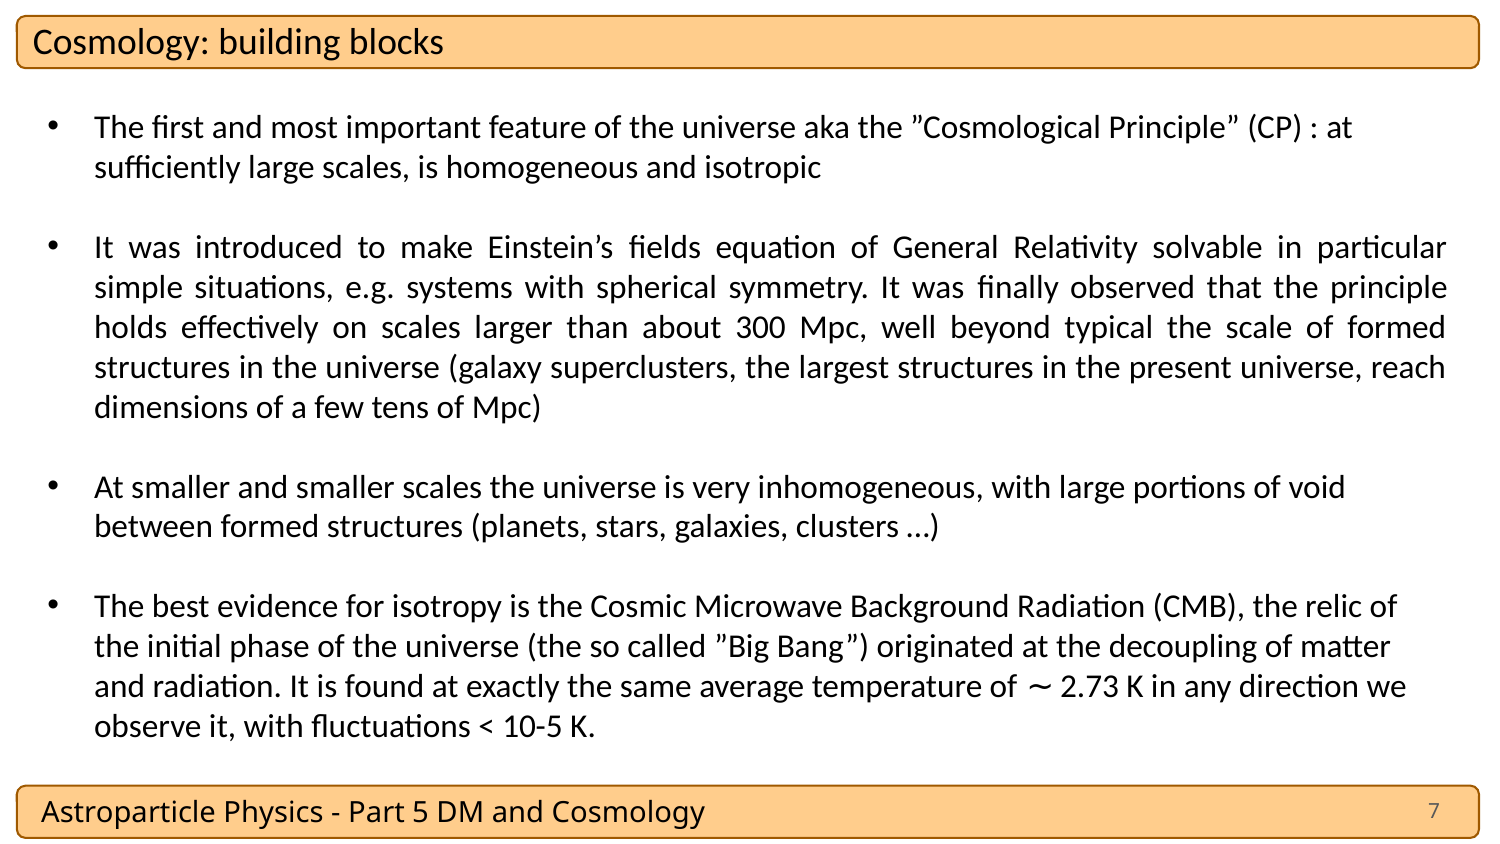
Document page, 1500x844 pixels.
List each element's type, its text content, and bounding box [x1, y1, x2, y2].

text_box Cosmology: building blocks [18, 9, 1500, 70]
footer Astroparticle Physics - Part 5 DM and Cosmology [26, 785, 841, 844]
slide_number 7 [1105, 782, 1455, 841]
text_box The ﬁrst and most important feature of the universe aka the ”Cosmological Principle” (CP) : at suﬃciently large scales, is homogeneous and isotropic It was introduced to make Einstein’s ﬁelds equation of General Relativity solvable in particular simple situations, e.g. systems with spherical symmetry. It was ﬁnally observed that the principle holds eﬀectively on scales larger than about 300 Mpc, well beyond typical the scale of formed structures in the universe (galaxy superclusters, the largest structures in the present universe, reach dimensions of a few tens of Mpc) At smaller and smaller scales the universe is very inhomogeneous, with large portions of void between formed structures (planets, stars, galaxies, clusters …) The best evidence for isotropy is the Cosmic Microwave Background Radiation (CMB), the relic of the initial phase of the universe (the so called ”Big Bang”) originated at the decoupling of matter and radiation. It is found at exactly the same average temperature of ∼ 2.73 K in any direction we observe it, with fluctuations < 10-5 K. [32, 98, 1464, 844]
